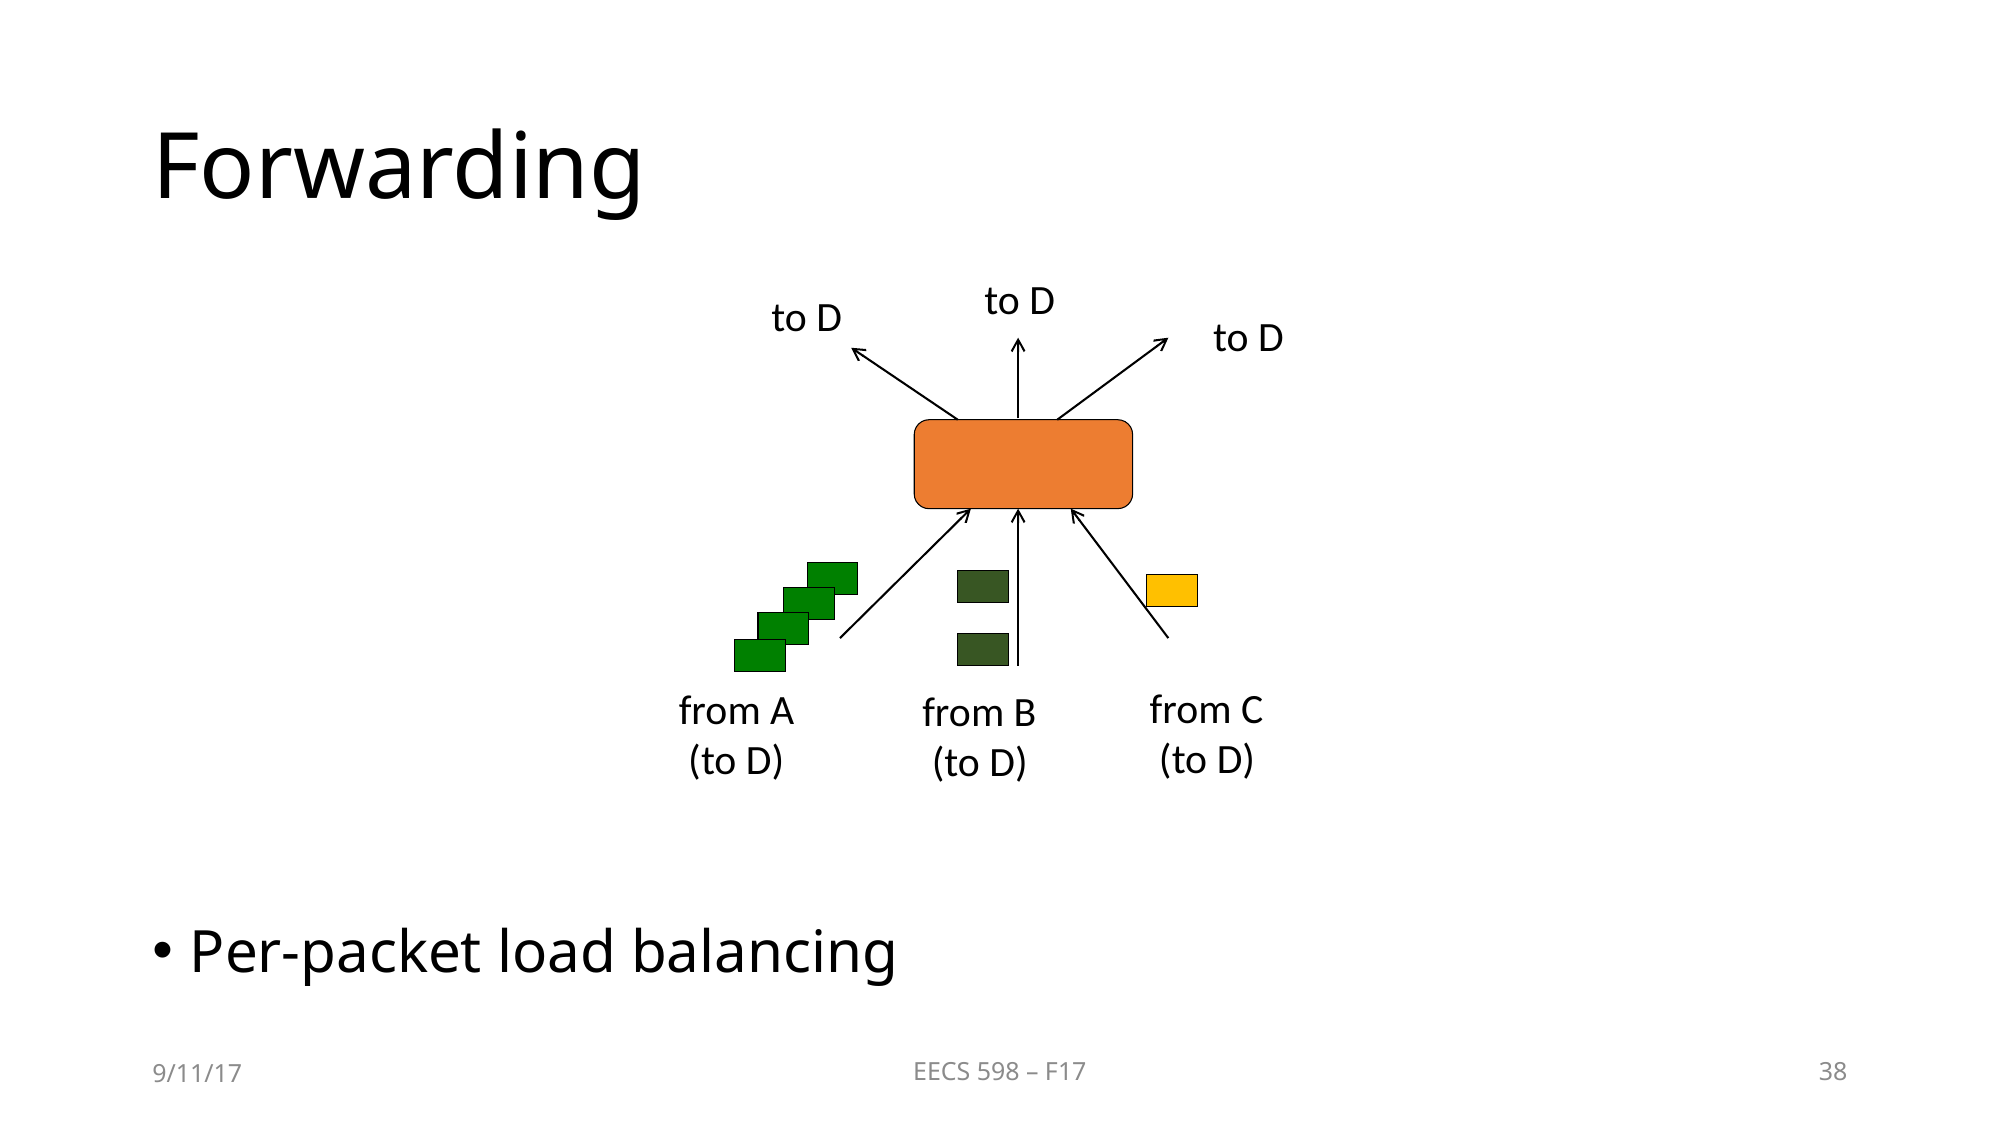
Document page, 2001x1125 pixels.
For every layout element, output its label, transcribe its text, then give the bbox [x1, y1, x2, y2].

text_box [1132, 574, 1281, 791]
list Per-packet load balancing [137, 299, 1863, 1014]
title Forwarding [137, 59, 1863, 278]
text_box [662, 562, 858, 792]
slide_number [137, 1042, 588, 1103]
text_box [905, 570, 1054, 794]
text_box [756, 265, 1300, 666]
footer EECS 598 – F17 [662, 1042, 1338, 1103]
slide_number 38 [1412, 1042, 1863, 1103]
